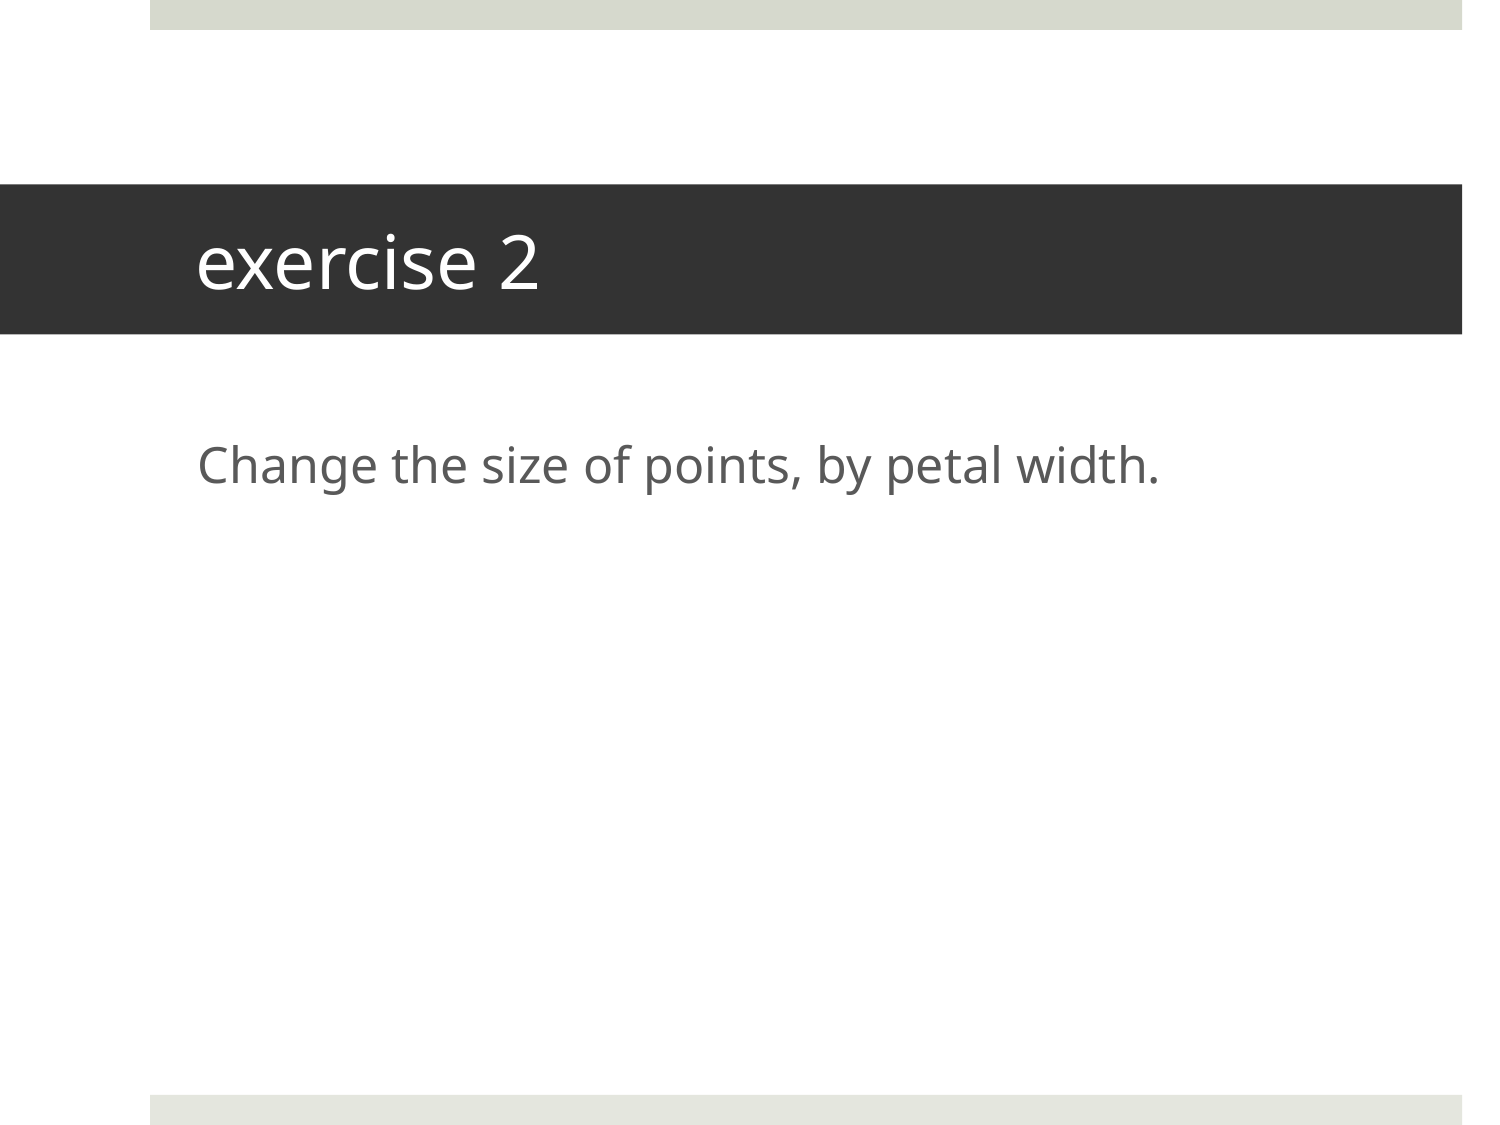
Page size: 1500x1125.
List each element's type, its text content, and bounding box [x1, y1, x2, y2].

list Change the size of points, by petal width. [182, 425, 1432, 1028]
title exercise 2 [0, 184, 1463, 335]
